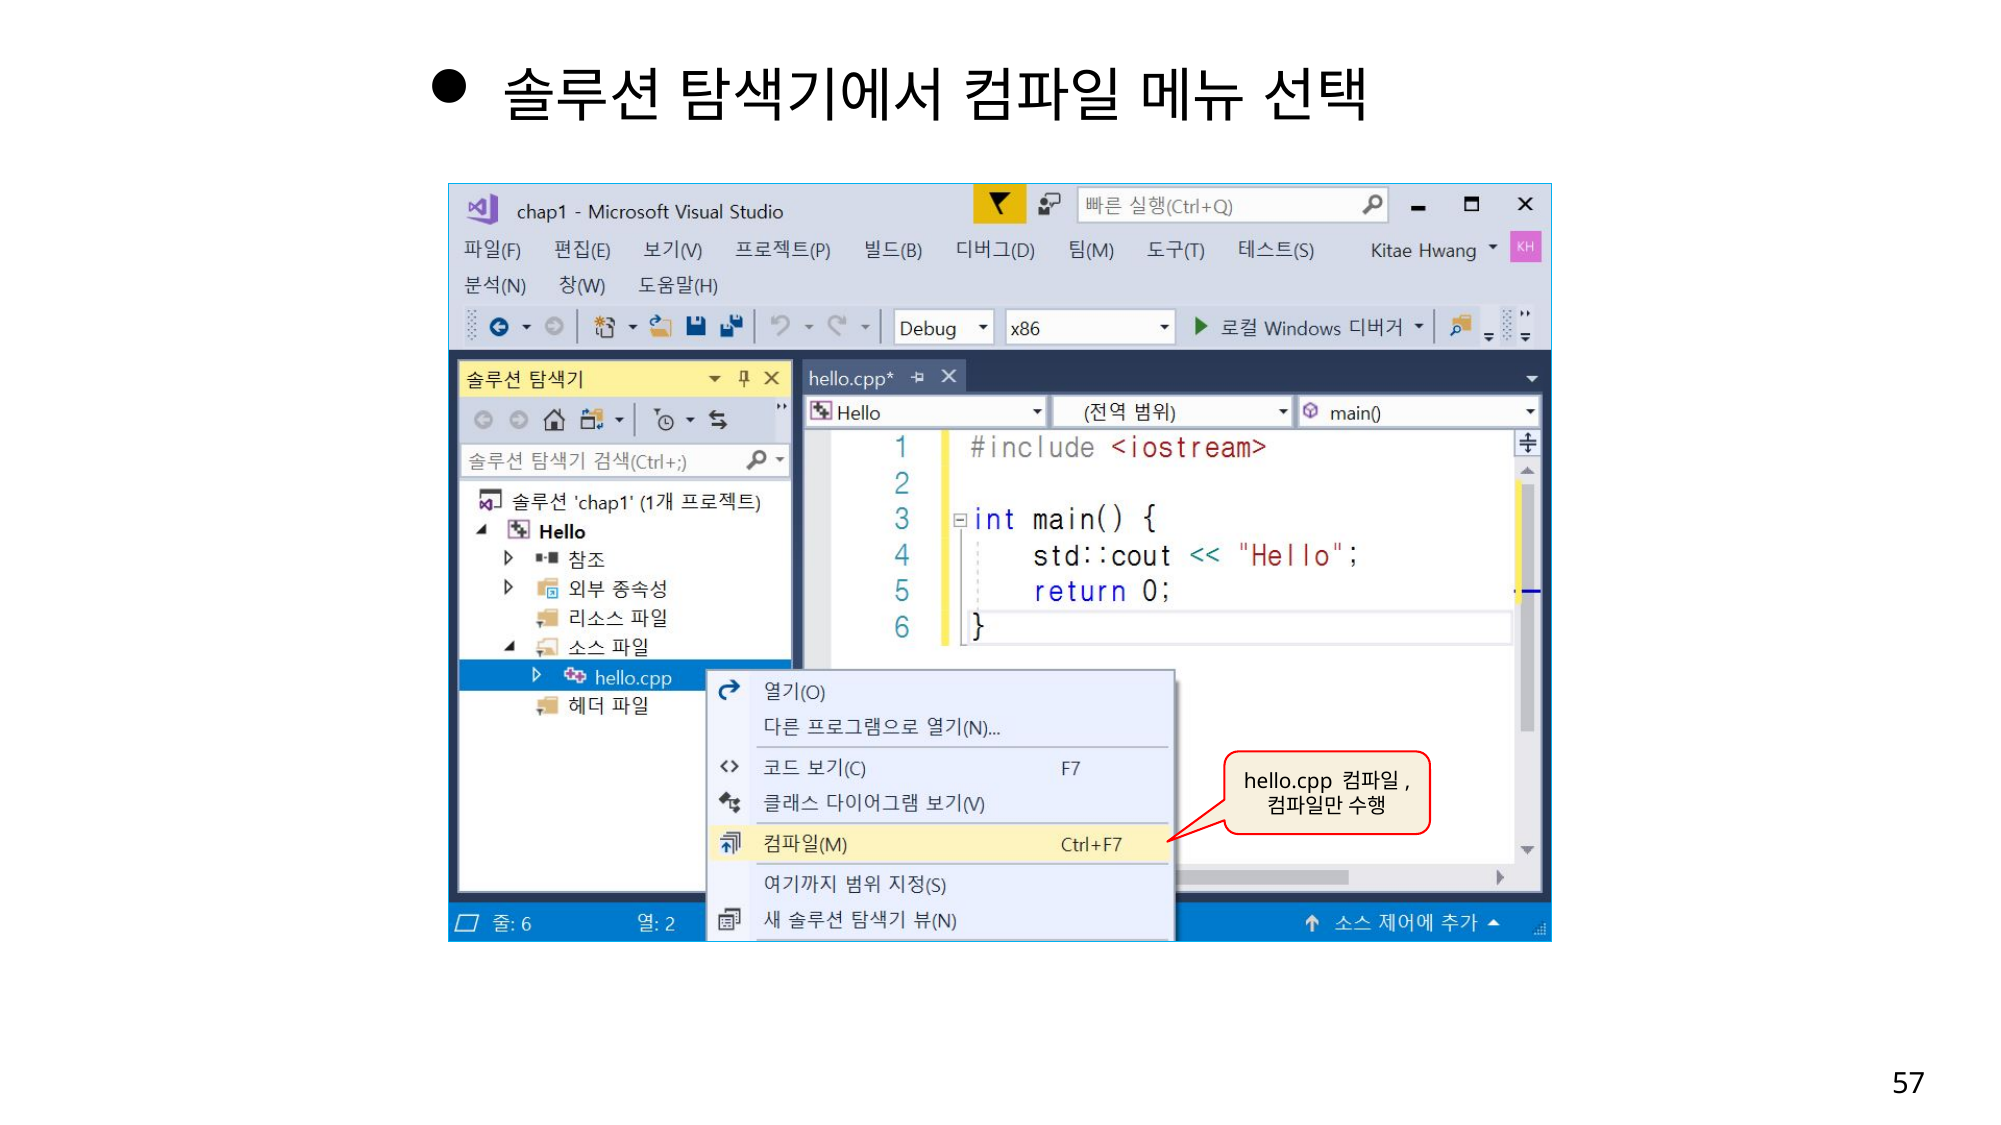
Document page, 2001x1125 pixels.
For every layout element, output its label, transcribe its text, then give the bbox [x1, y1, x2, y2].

title 솔루션 탐색기에서 컴파일 메뉴 선택 [412, 37, 1750, 149]
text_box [448, 183, 1552, 942]
